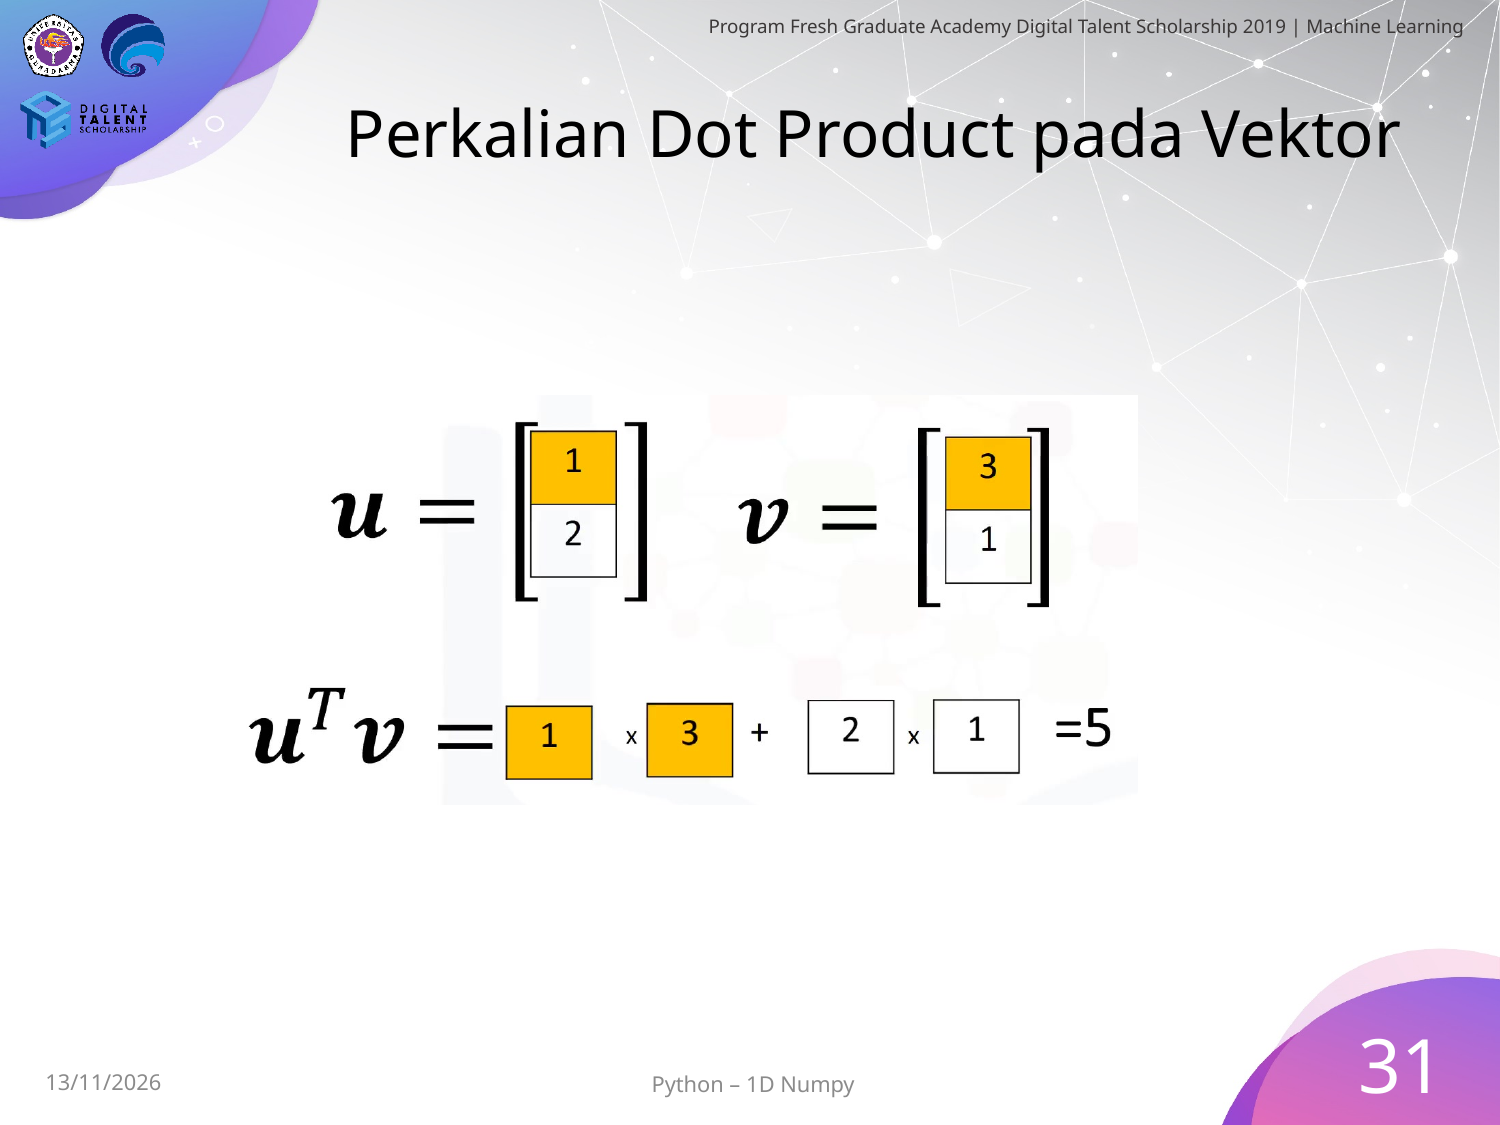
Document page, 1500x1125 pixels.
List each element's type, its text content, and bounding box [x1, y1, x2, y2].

footer Python – 1D Numpy [386, 1053, 1121, 1114]
slide_number 31 [1327, 1025, 1477, 1115]
picture [0, 0, 1500, 1125]
title Perkalian Dot Product pada Vektor [271, 66, 1477, 207]
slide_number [30, 1053, 272, 1114]
